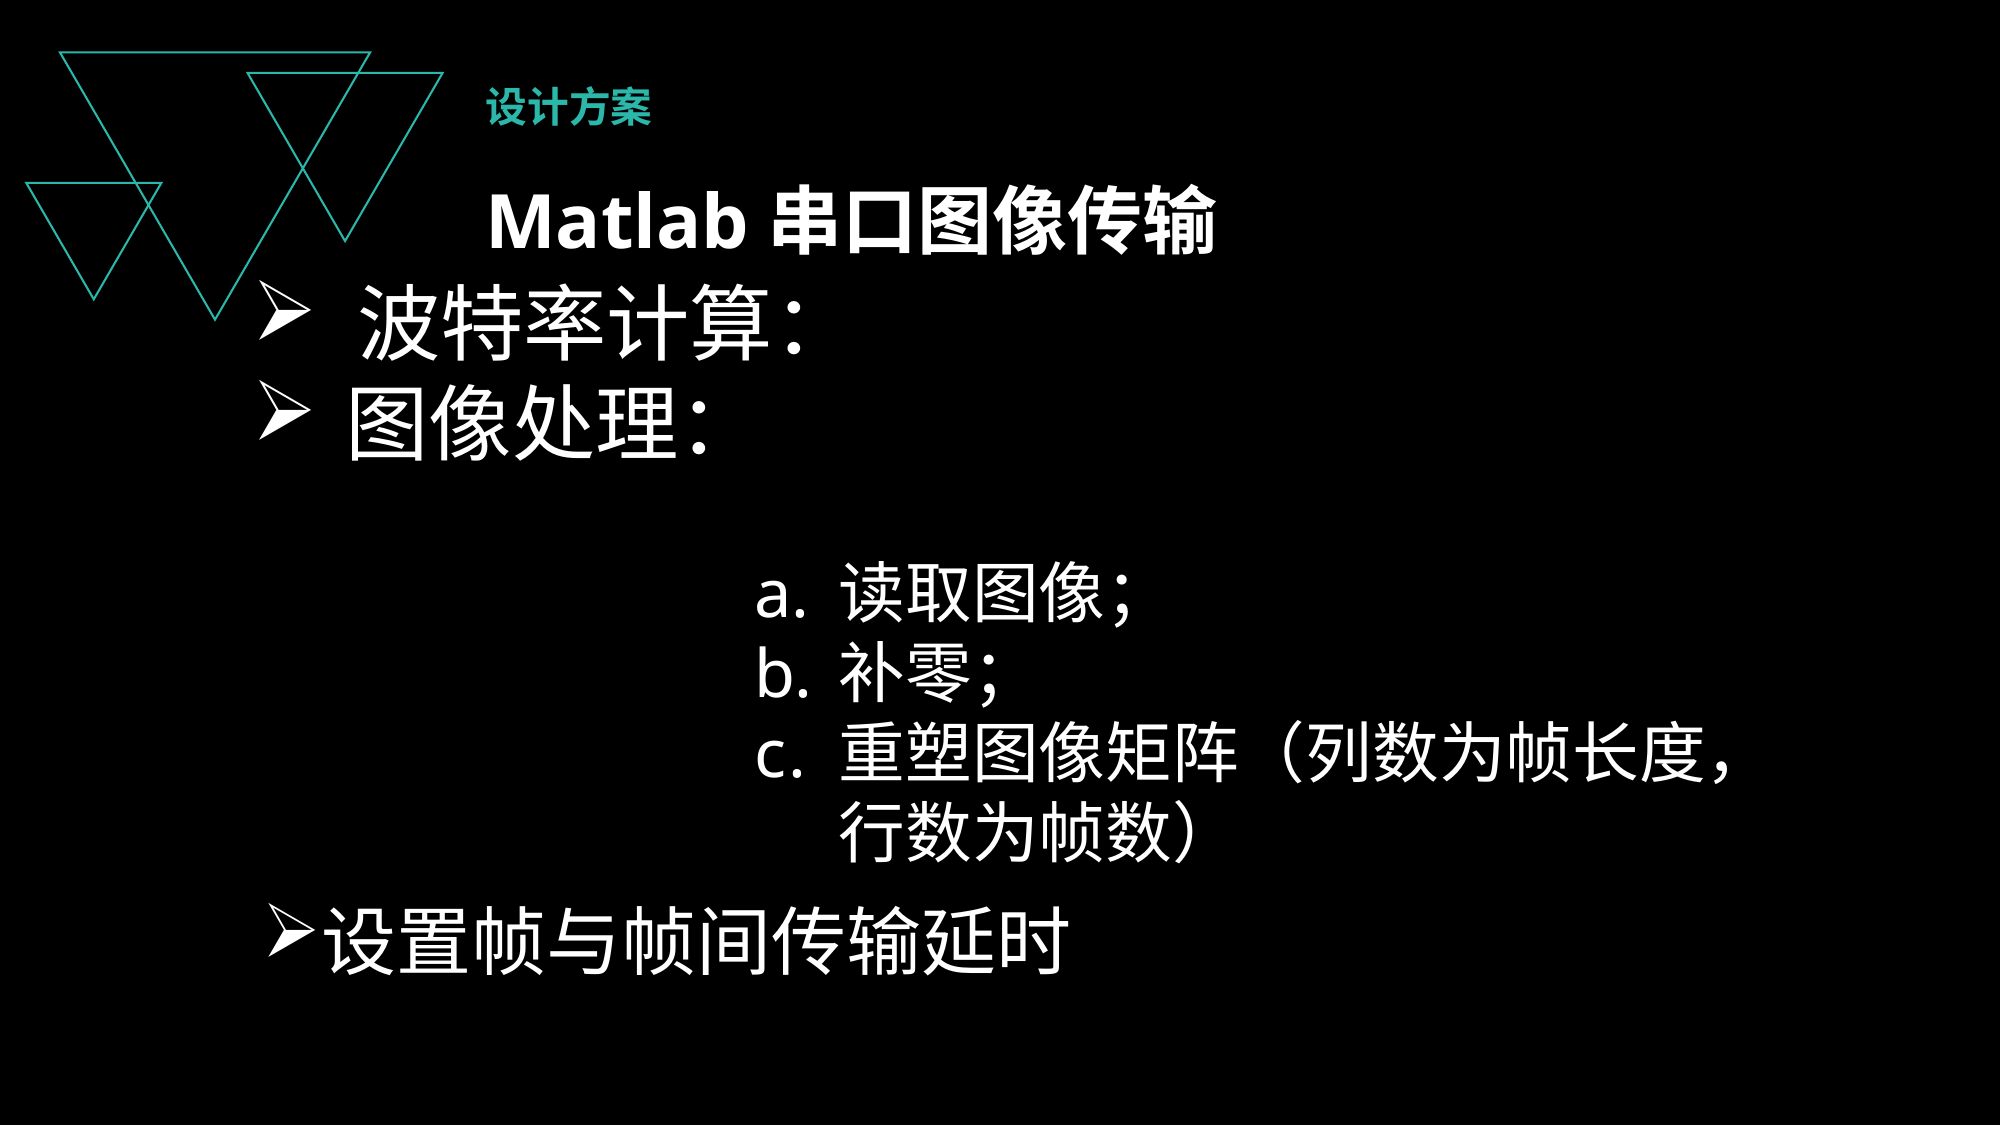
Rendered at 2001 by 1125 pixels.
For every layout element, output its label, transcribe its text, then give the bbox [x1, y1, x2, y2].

text_box 设计方案 [470, 72, 668, 138]
text_box [58, 51, 372, 322]
text_box 读取图像； 补零； 重塑图像矩阵（列数为帧长度，行数为帧数） [739, 543, 1764, 959]
text_box 设置帧与帧间传输延时 [247, 887, 1738, 992]
text_box [24, 181, 164, 302]
text_box Matlab串口图像传输 [470, 165, 1325, 271]
text_box [245, 71, 445, 244]
